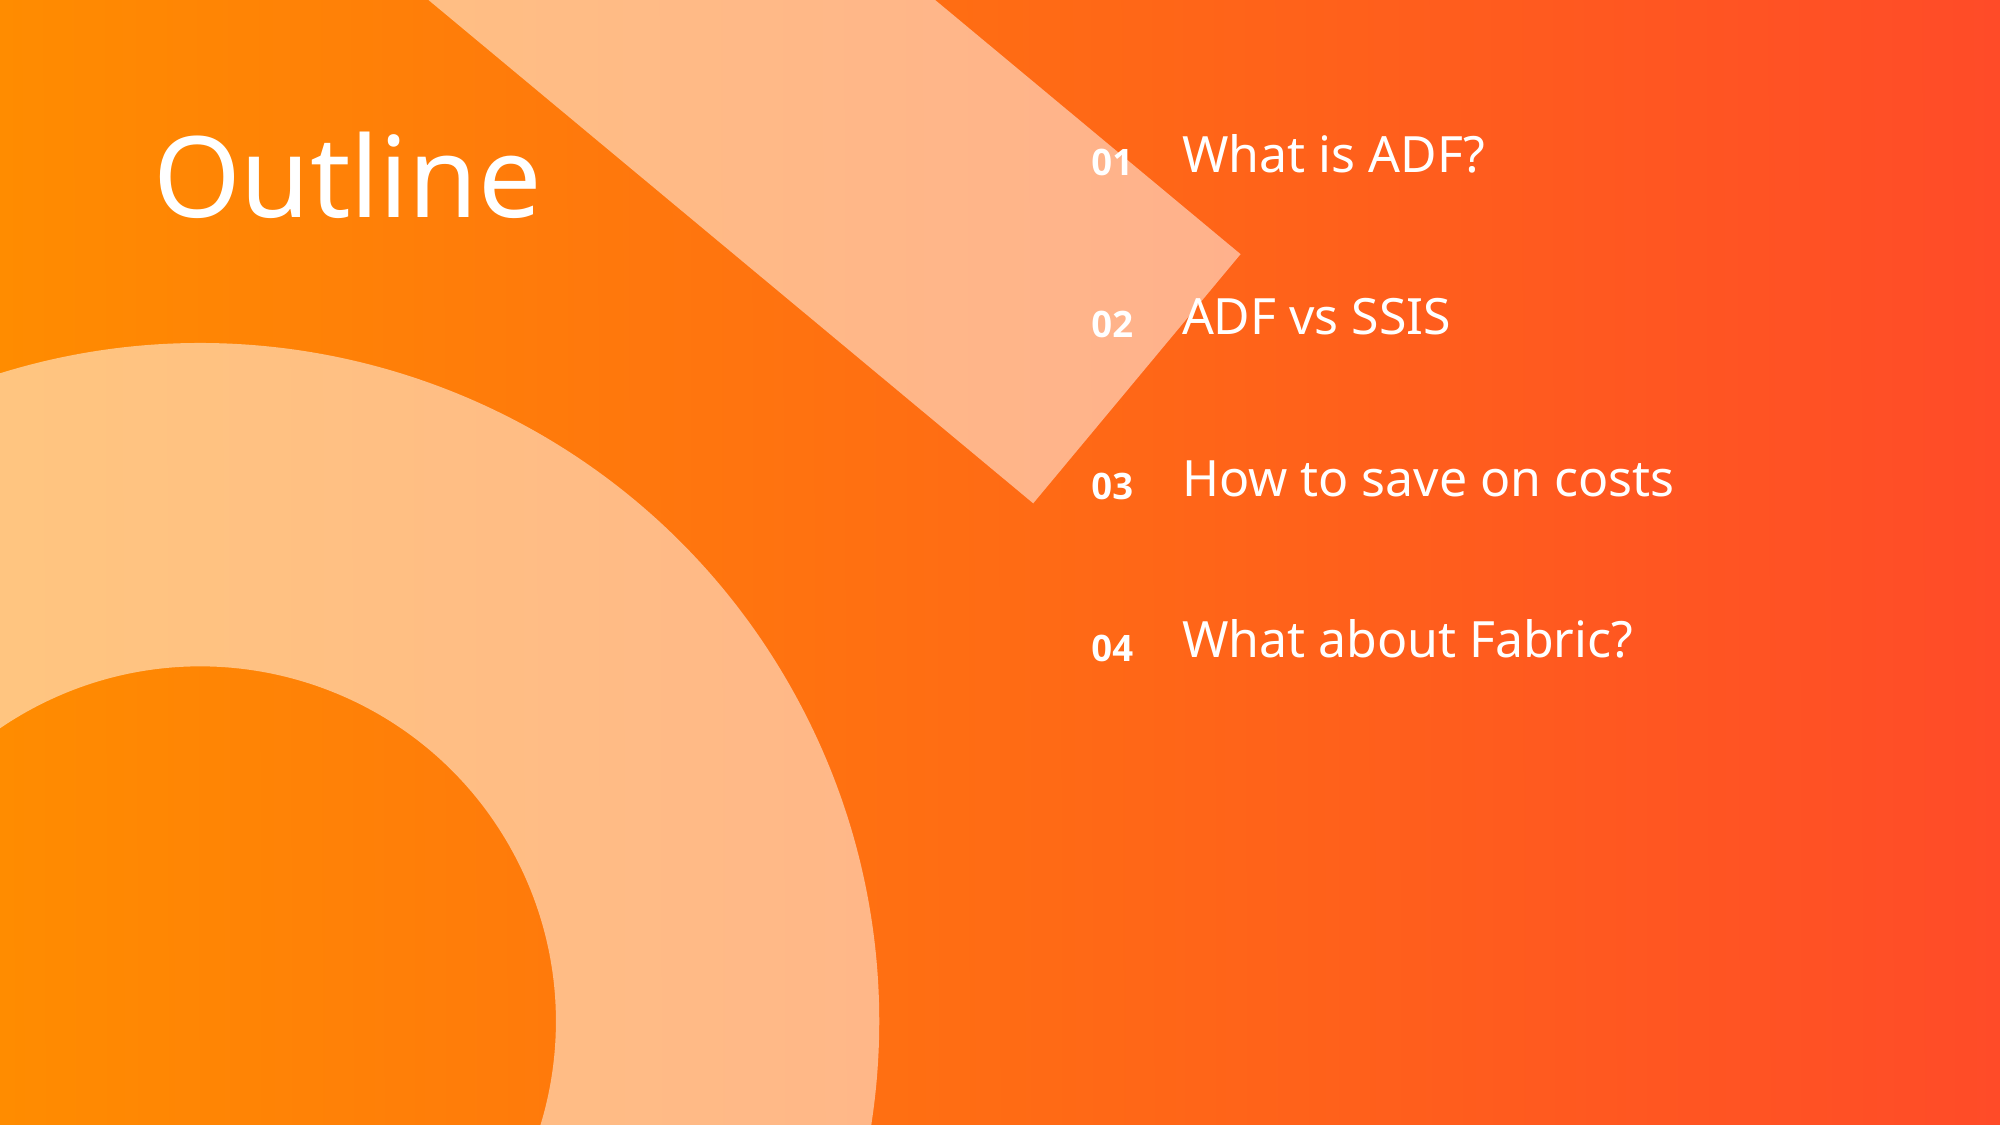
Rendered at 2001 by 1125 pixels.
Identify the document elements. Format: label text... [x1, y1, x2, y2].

list 02 [999, 271, 1134, 353]
list ADF vs SSIS [1181, 270, 1828, 352]
title Outline [138, 113, 912, 426]
list How to save on costs [1181, 432, 1828, 514]
list What about Fabric? [1181, 594, 1828, 676]
list 03 [999, 432, 1134, 515]
list What is ADF? [1181, 108, 1828, 190]
list 01 [999, 109, 1134, 191]
list 04 [999, 594, 1134, 677]
